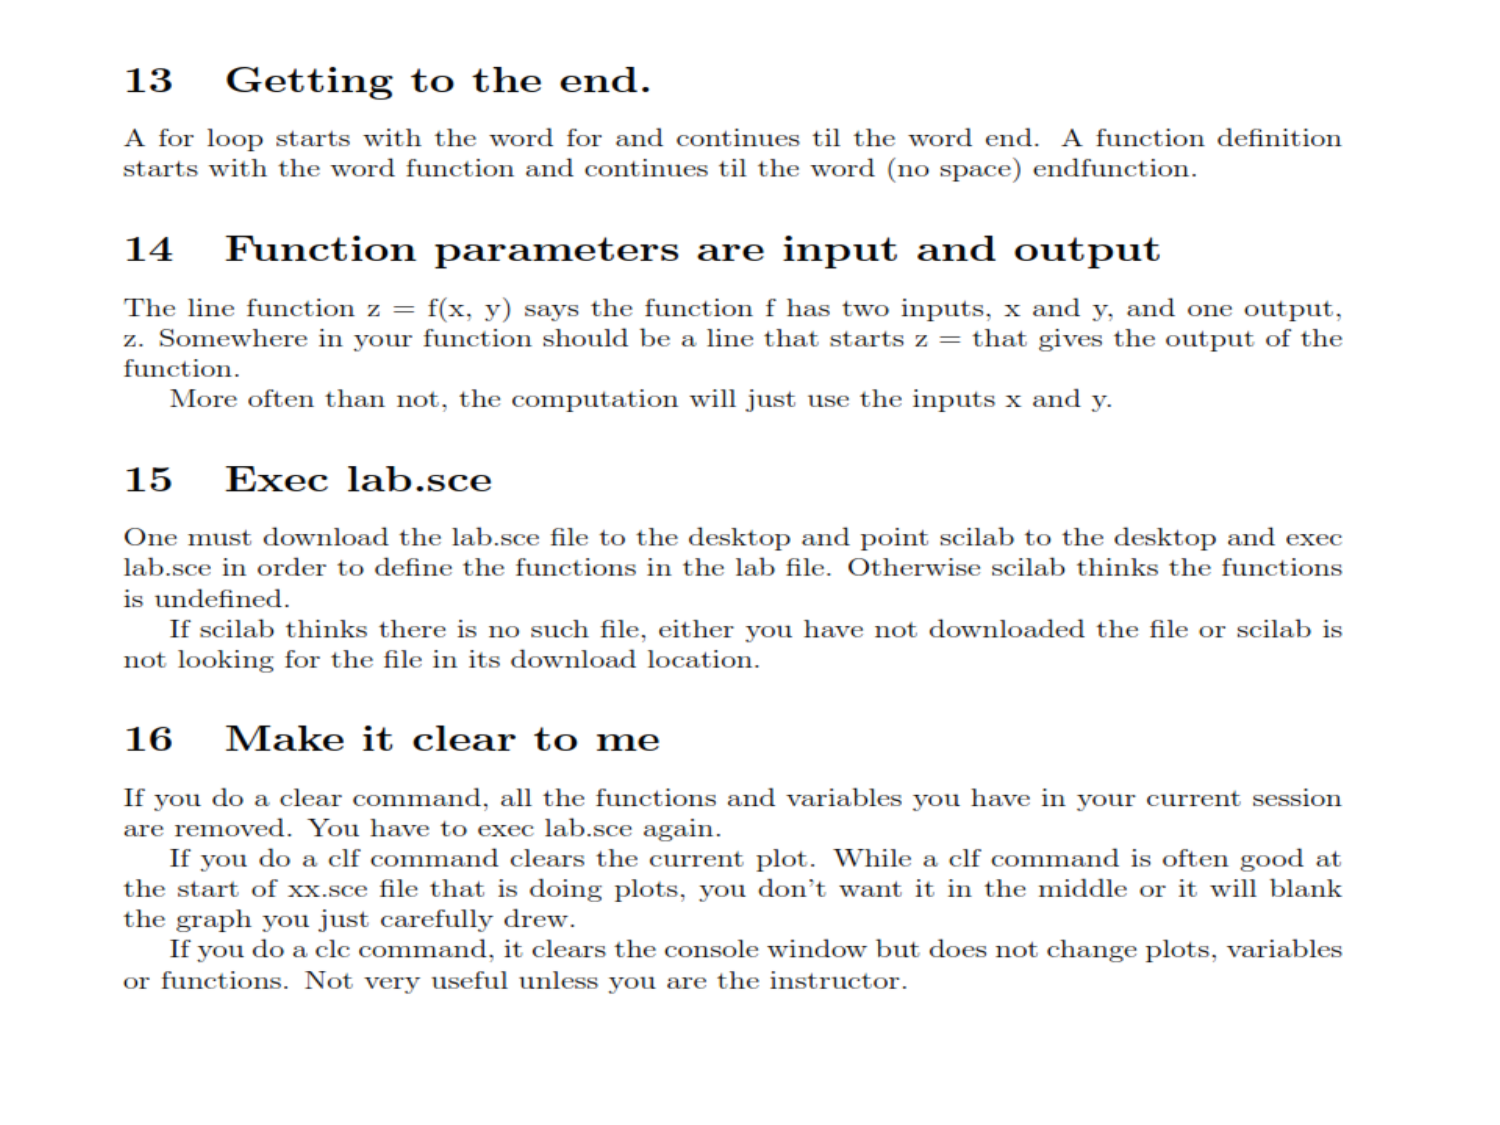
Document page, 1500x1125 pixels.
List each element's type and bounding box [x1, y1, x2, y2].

picture [74, 62, 1421, 1038]
